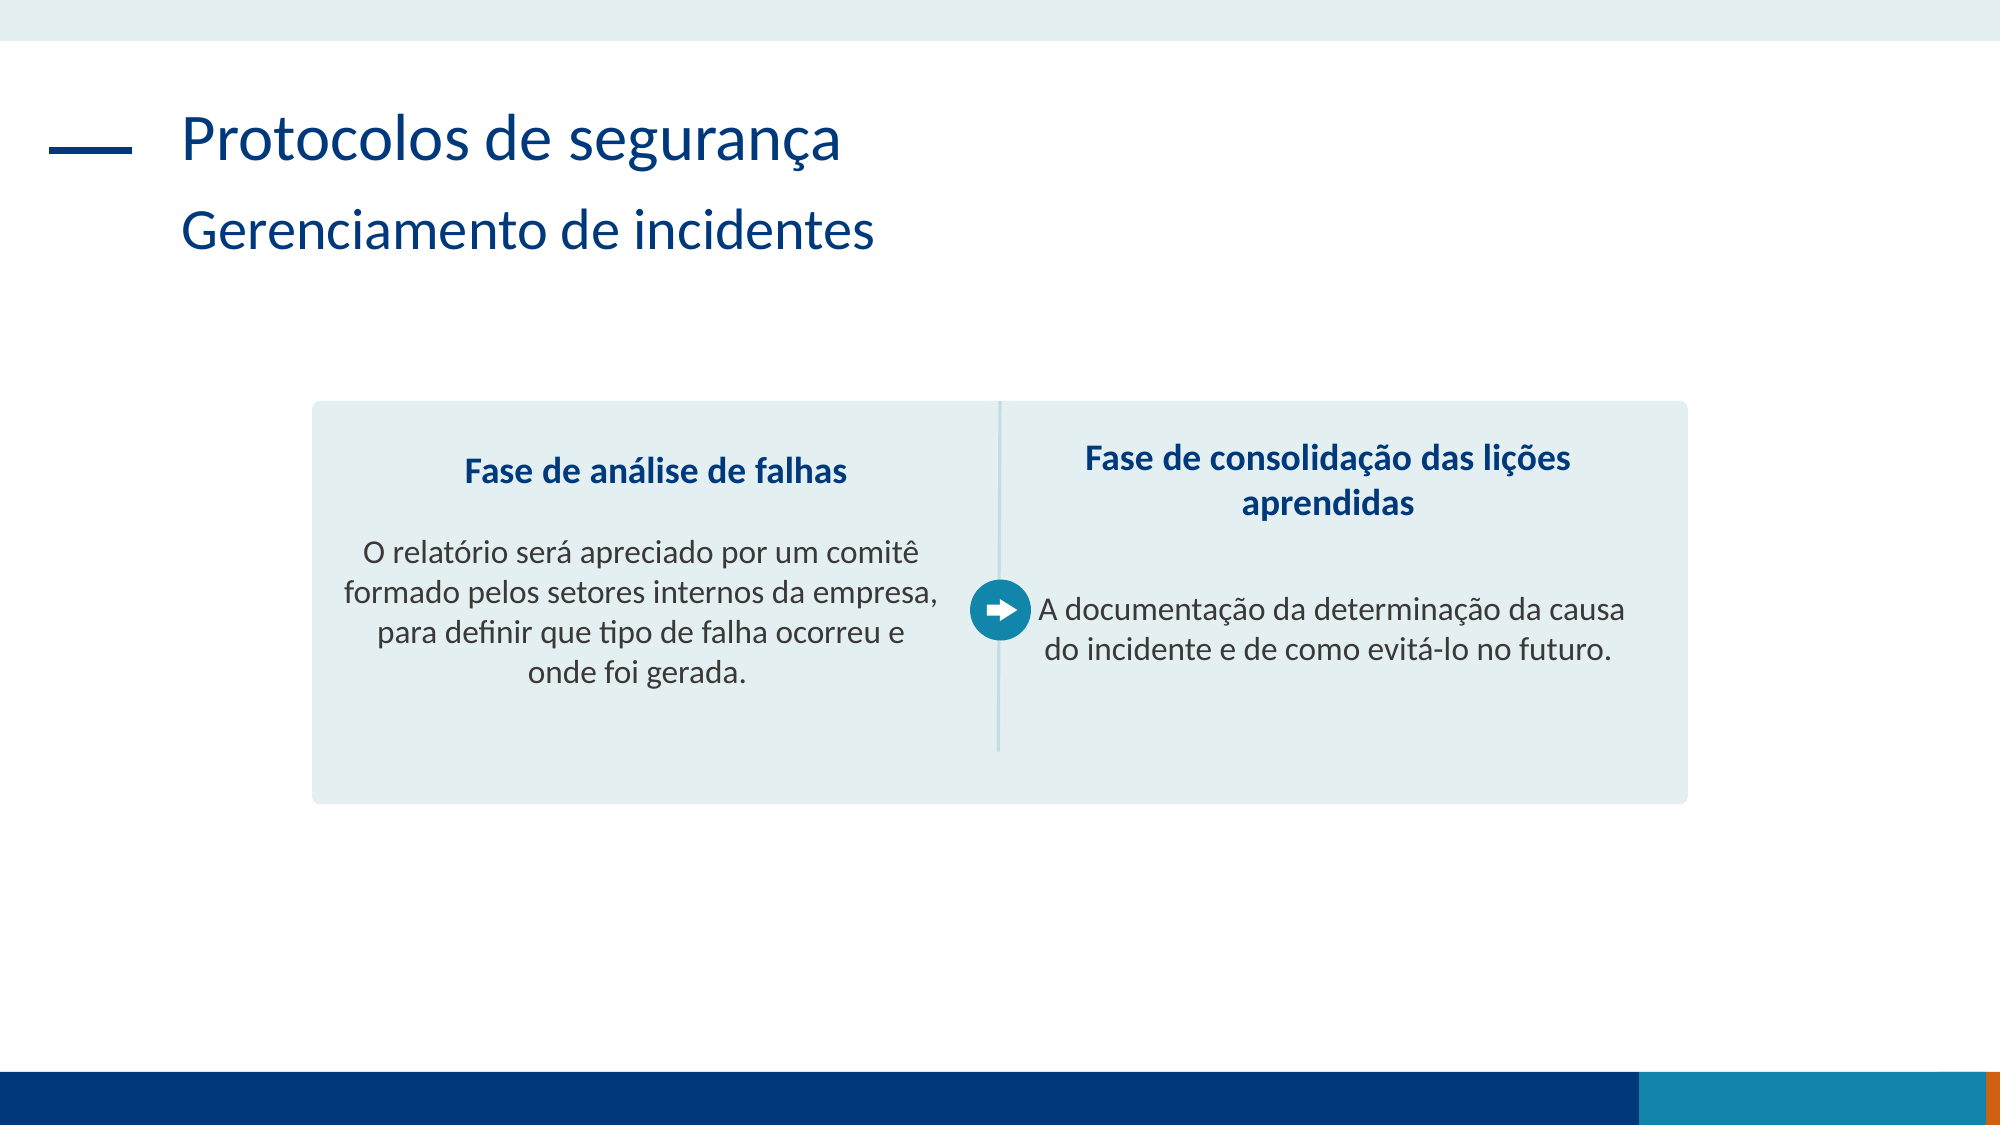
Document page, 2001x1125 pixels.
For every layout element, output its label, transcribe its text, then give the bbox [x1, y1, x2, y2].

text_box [311, 400, 1688, 866]
list Protocolos de segurança [167, 95, 1833, 237]
text_box Gerenciamento de incidentes [167, 191, 1752, 281]
